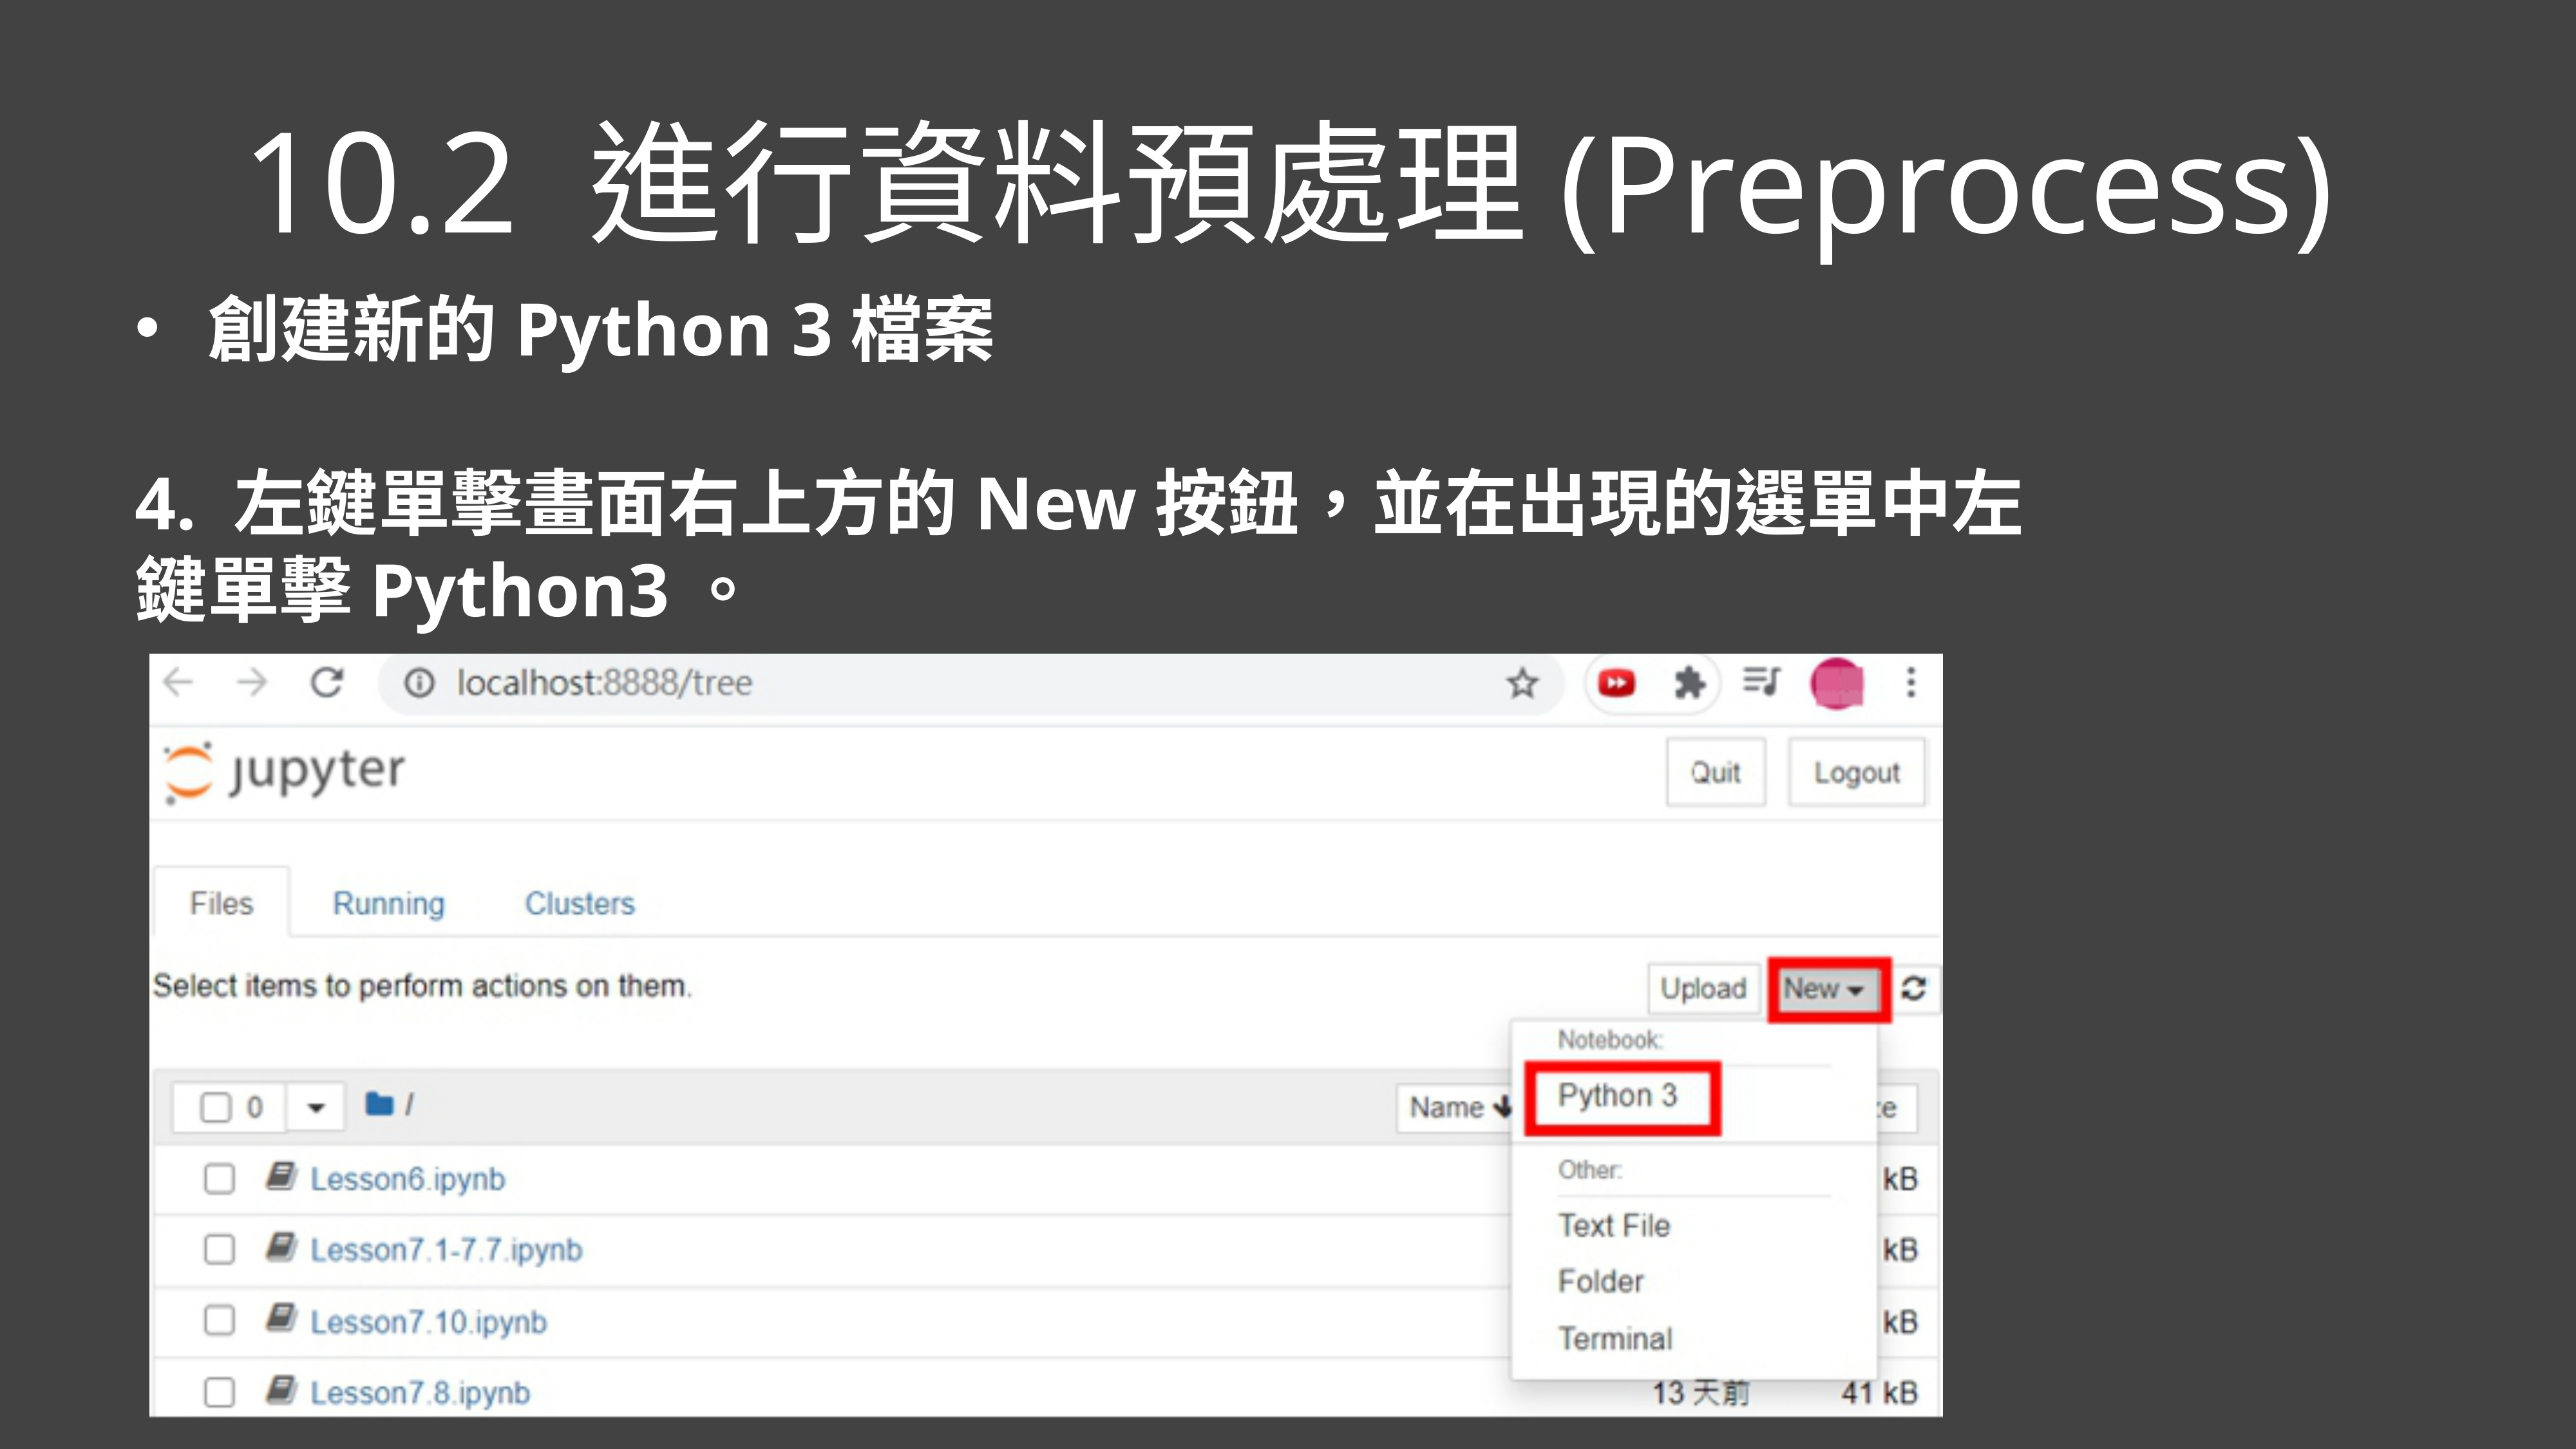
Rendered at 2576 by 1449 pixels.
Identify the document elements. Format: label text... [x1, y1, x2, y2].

text_box 創建新的Python 3檔案 4. 左鍵單擊畫面右上方的New按鈕，並在出現的選單中左鍵單擊Python3。 [127, 275, 2079, 639]
picture [149, 654, 1943, 1420]
title 10.2 進行資料預處理(Preprocess) [127, 4, 2449, 350]
